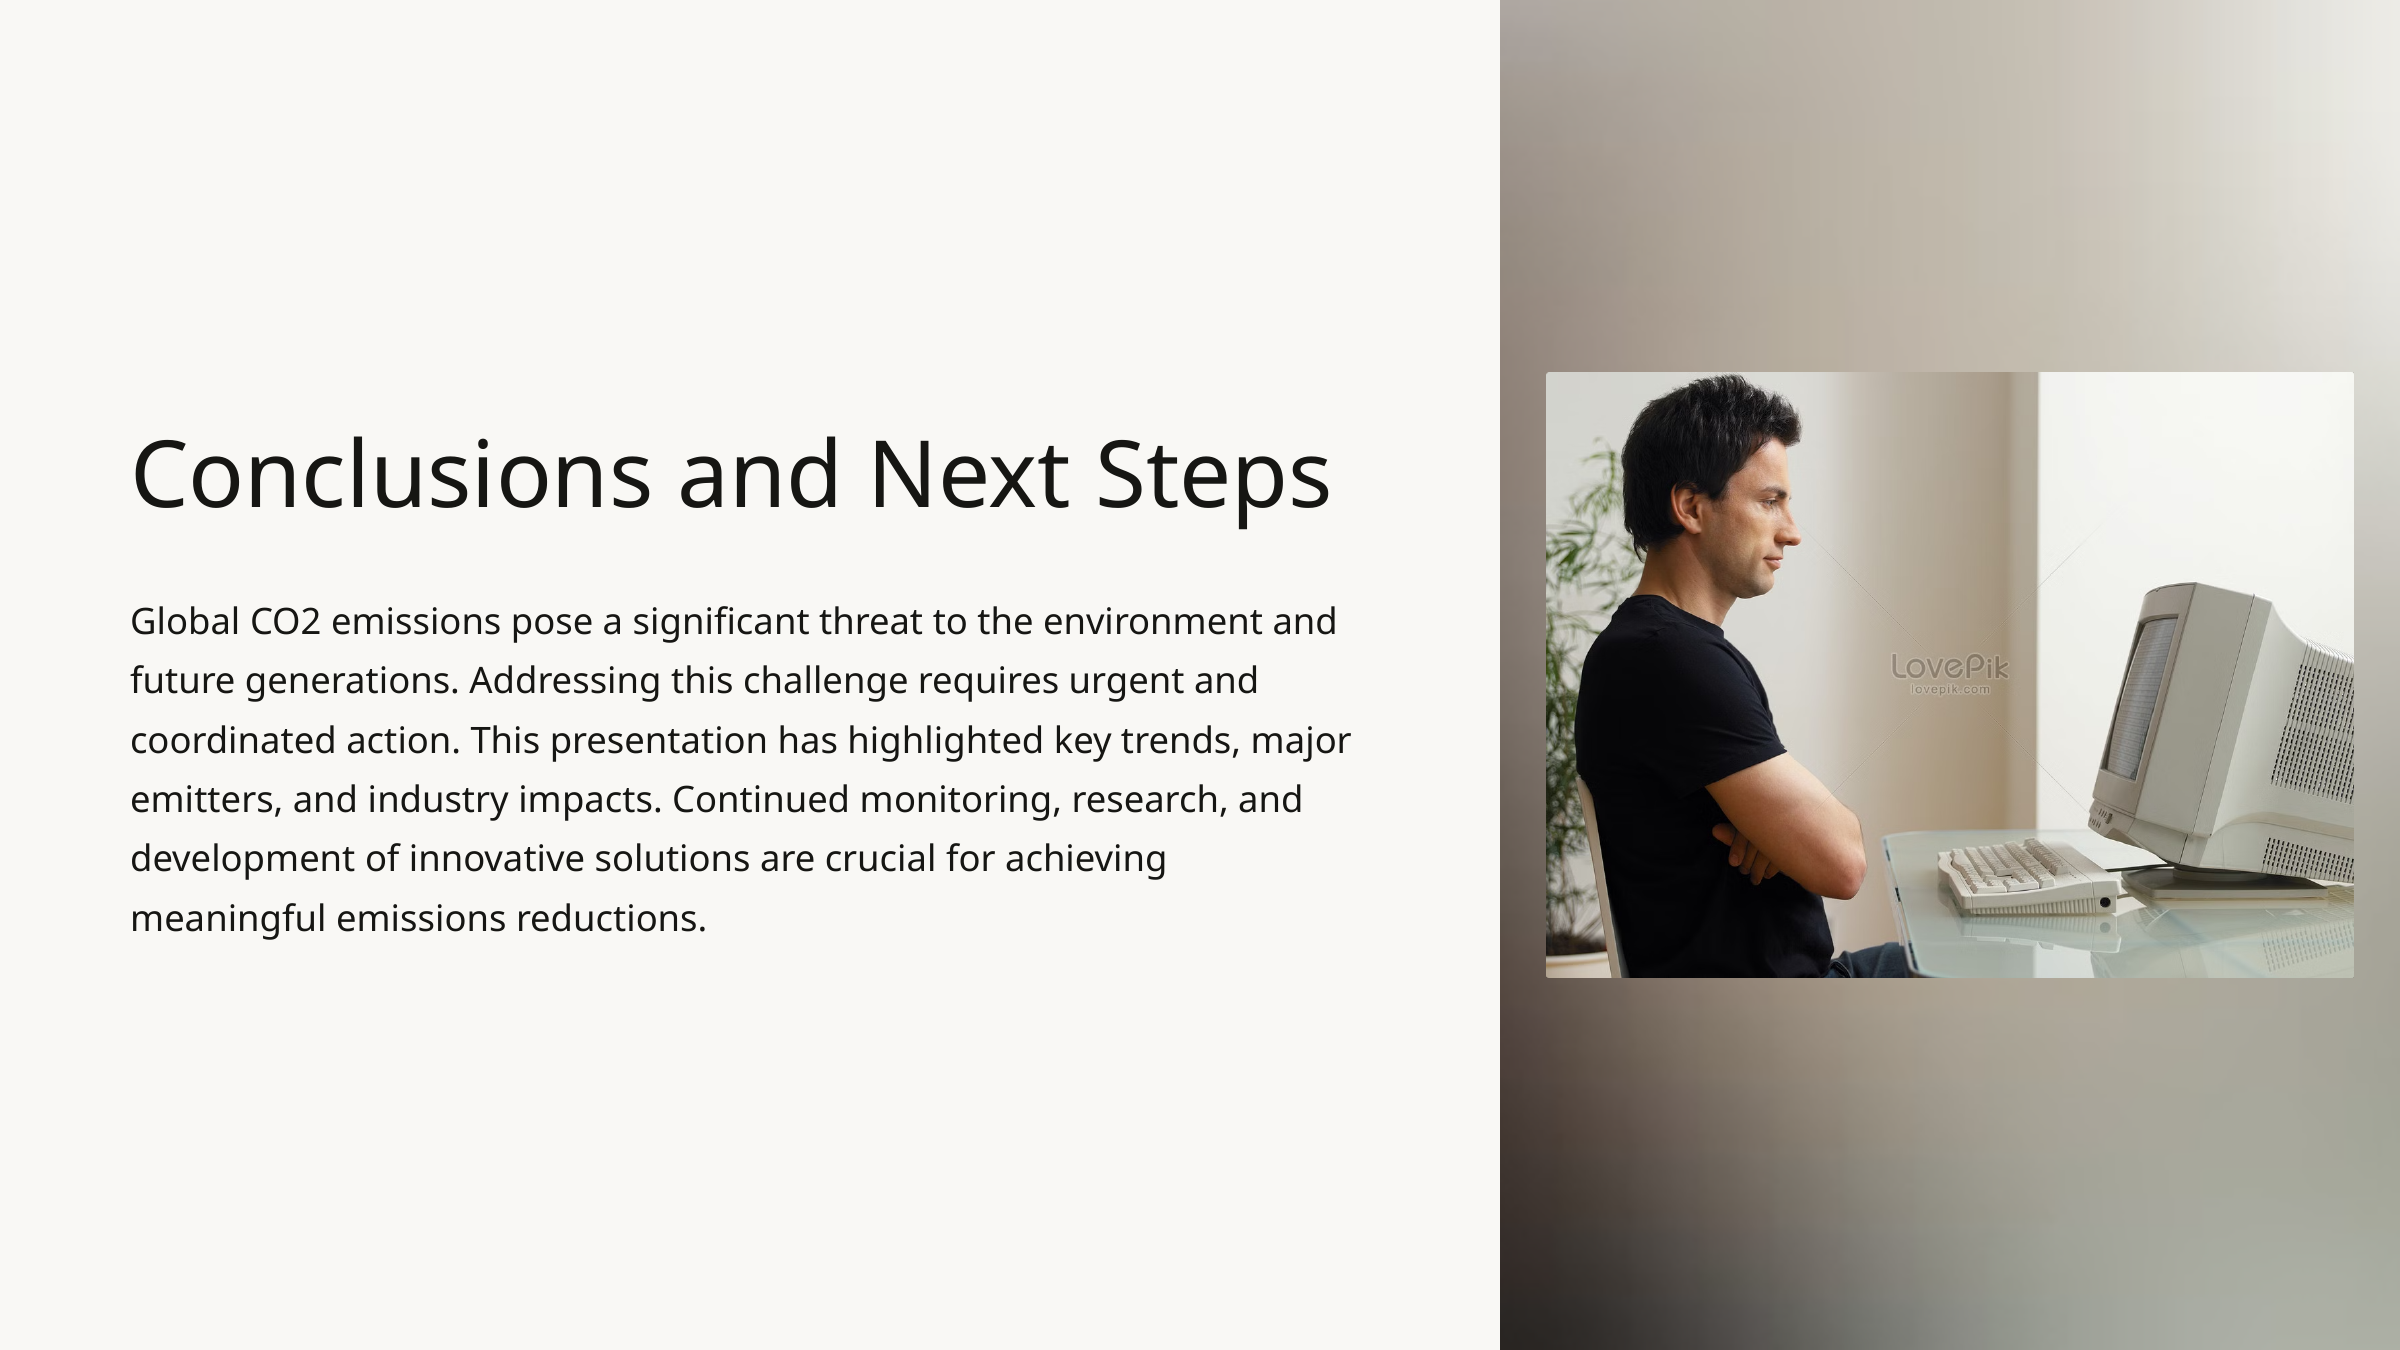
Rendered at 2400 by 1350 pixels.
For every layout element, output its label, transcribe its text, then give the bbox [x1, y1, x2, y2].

picture [1499, 0, 2400, 1350]
text_box Conclusions and Next Steps [130, 410, 1359, 527]
text_box Global CO2 emissions pose a significant threat to the environment and future generations. Addressing this challenge requires urgent and coordinated action. This presentation has highlighted key trends, major emitters, and industry impacts. Continued monitoring, research, and development of innovative solutions are crucial for achieving meaningful emissions reductions. [130, 582, 1370, 940]
